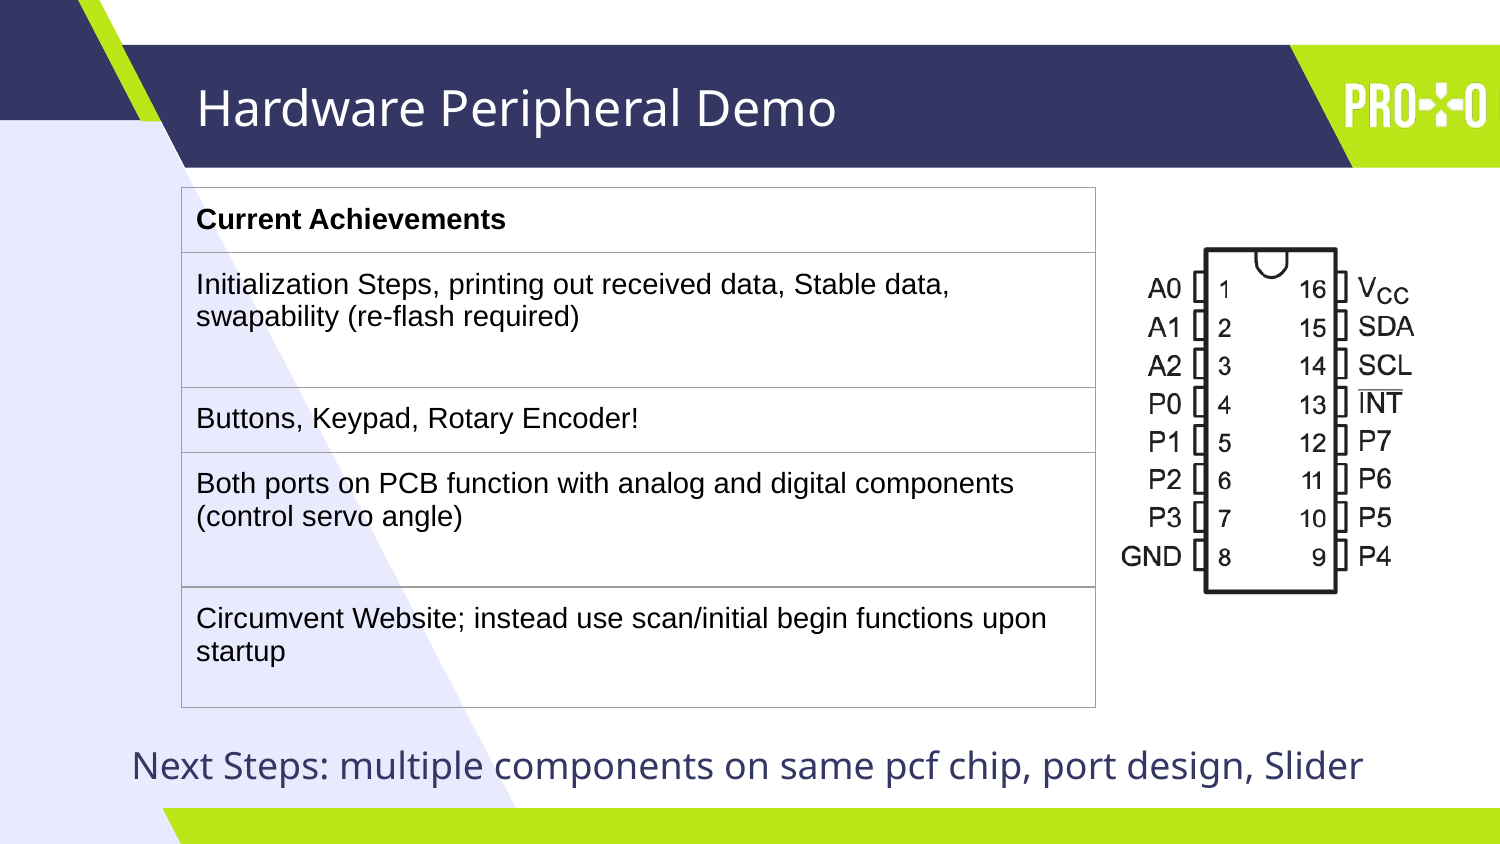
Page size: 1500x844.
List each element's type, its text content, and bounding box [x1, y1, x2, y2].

title Hardware Peripheral Demo [181, 45, 1285, 169]
table_cell Circumvent Website; instead use scan/initial begin functions upon startup [182, 588, 1095, 707]
picture [1304, 55, 1500, 159]
table_header Current Achievements [182, 188, 1095, 252]
table_cell Both ports on PCB function with analog and digital components (control servo angle) [182, 453, 1095, 586]
table_cell Buttons, Keypad, Rotary Encoder! [182, 388, 1095, 452]
table_cell Initialization Steps, printing out received data, Stable data, swapability (re-flash required) [182, 253, 1095, 387]
text_box Next Steps: multiple components on same pcf chip, port design, Slider [116, 727, 1384, 807]
picture [1113, 244, 1444, 600]
